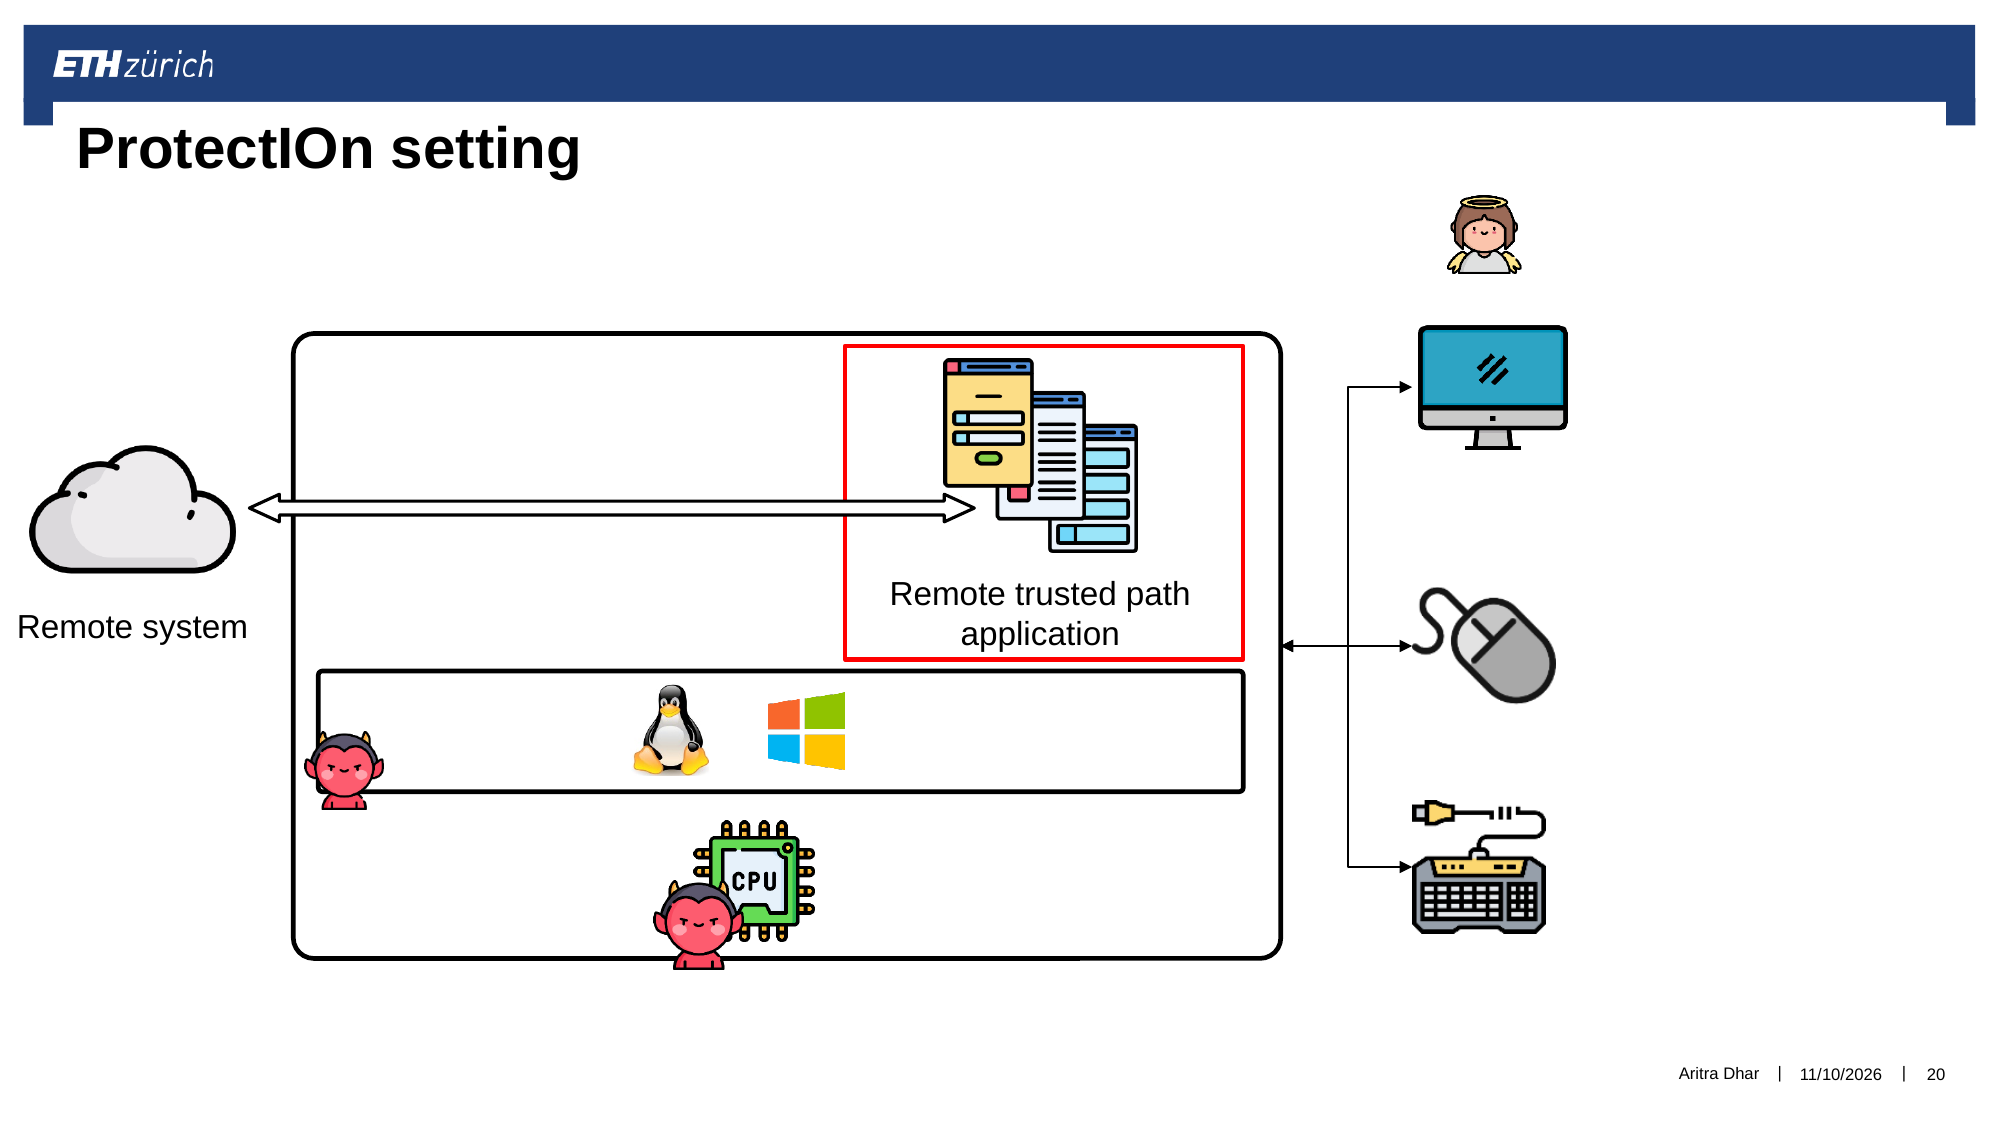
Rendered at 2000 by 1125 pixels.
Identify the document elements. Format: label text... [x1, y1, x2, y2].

picture [1411, 800, 1546, 934]
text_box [943, 358, 1138, 553]
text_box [1280, 386, 1413, 644]
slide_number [1790, 1034, 1892, 1112]
picture [768, 692, 846, 770]
text_box [316, 668, 1246, 794]
picture [1444, 194, 1524, 275]
text_box [843, 344, 1245, 662]
text_box [247, 492, 938, 524]
picture [1411, 324, 1573, 450]
text_box Remote system [0, 597, 271, 653]
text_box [1280, 652, 1413, 868]
footer Aritra Dhar [999, 1034, 1760, 1111]
picture [29, 405, 236, 612]
picture [304, 731, 384, 811]
title ProtectIOn setting [53, 101, 1946, 262]
text_box [291, 331, 1283, 961]
picture [1413, 586, 1557, 706]
slide_number 20 [1906, 1034, 1966, 1112]
picture [630, 683, 710, 777]
picture [653, 820, 815, 971]
